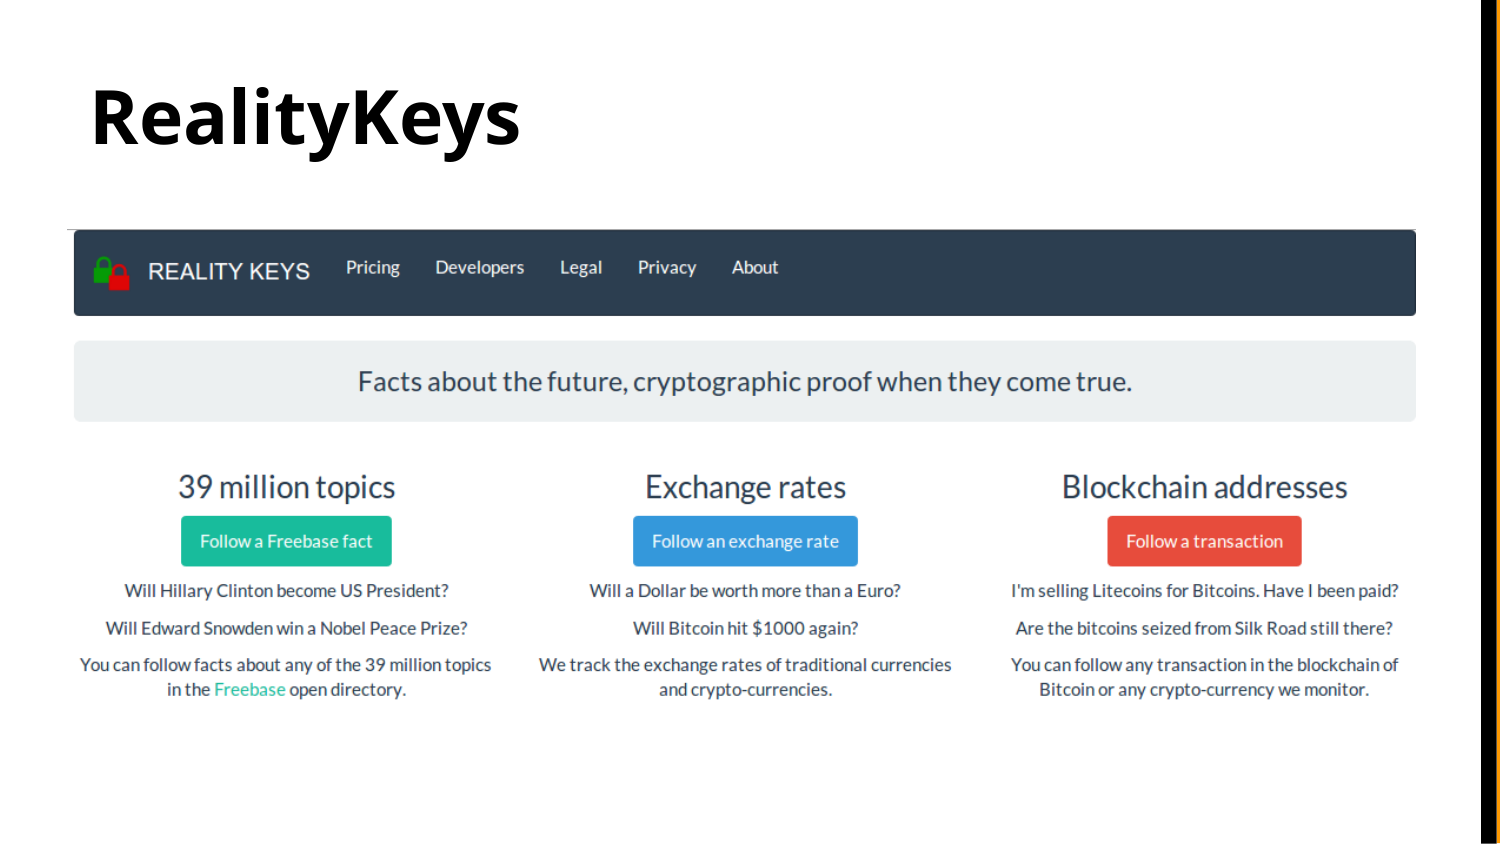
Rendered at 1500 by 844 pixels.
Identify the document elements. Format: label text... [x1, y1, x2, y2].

text_box RealityKeys [74, 33, 1452, 175]
picture [67, 228, 1416, 731]
